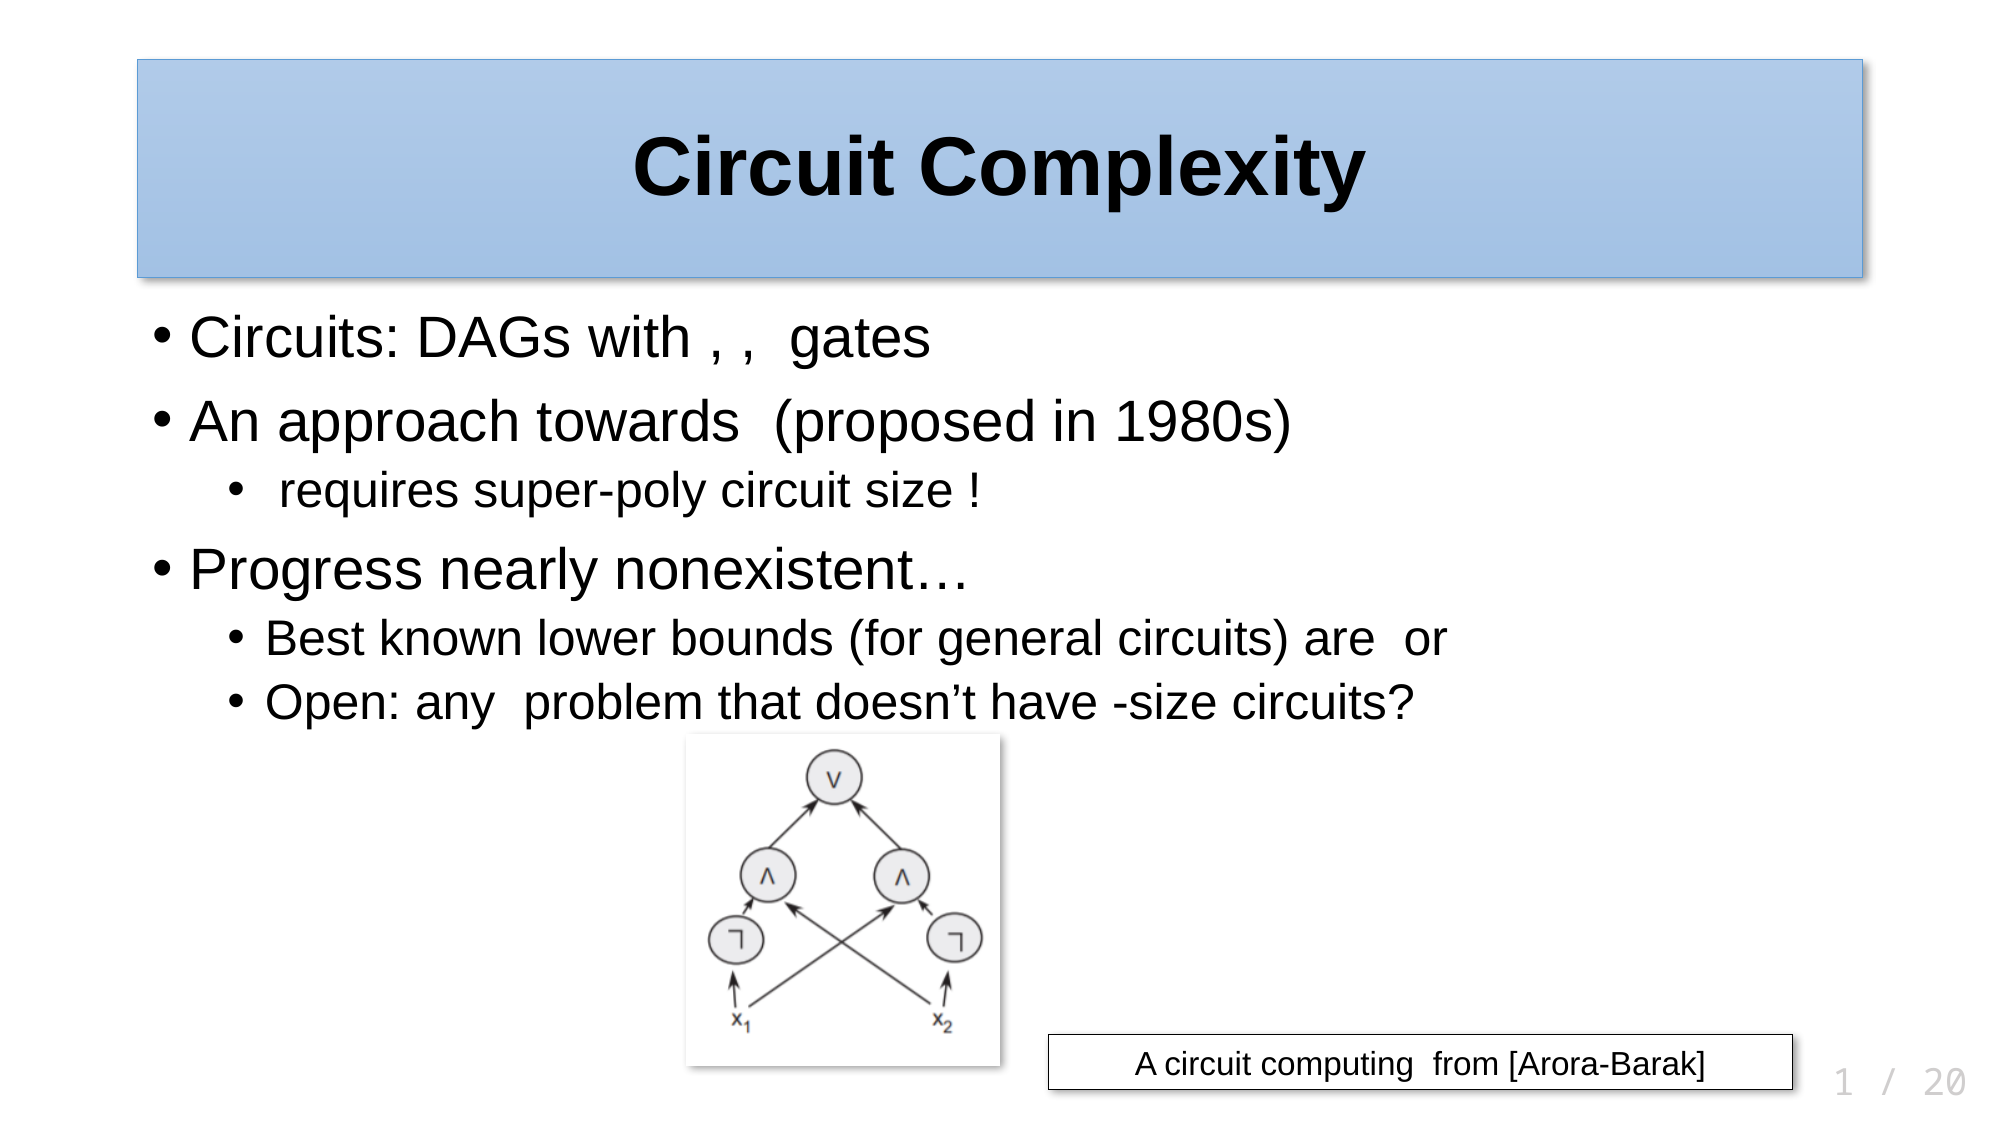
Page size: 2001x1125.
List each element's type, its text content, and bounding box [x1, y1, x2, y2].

picture [686, 734, 1000, 1066]
title Circuit Complexity [137, 59, 1863, 278]
text_box 1 / 20 [1794, 1050, 2000, 1110]
